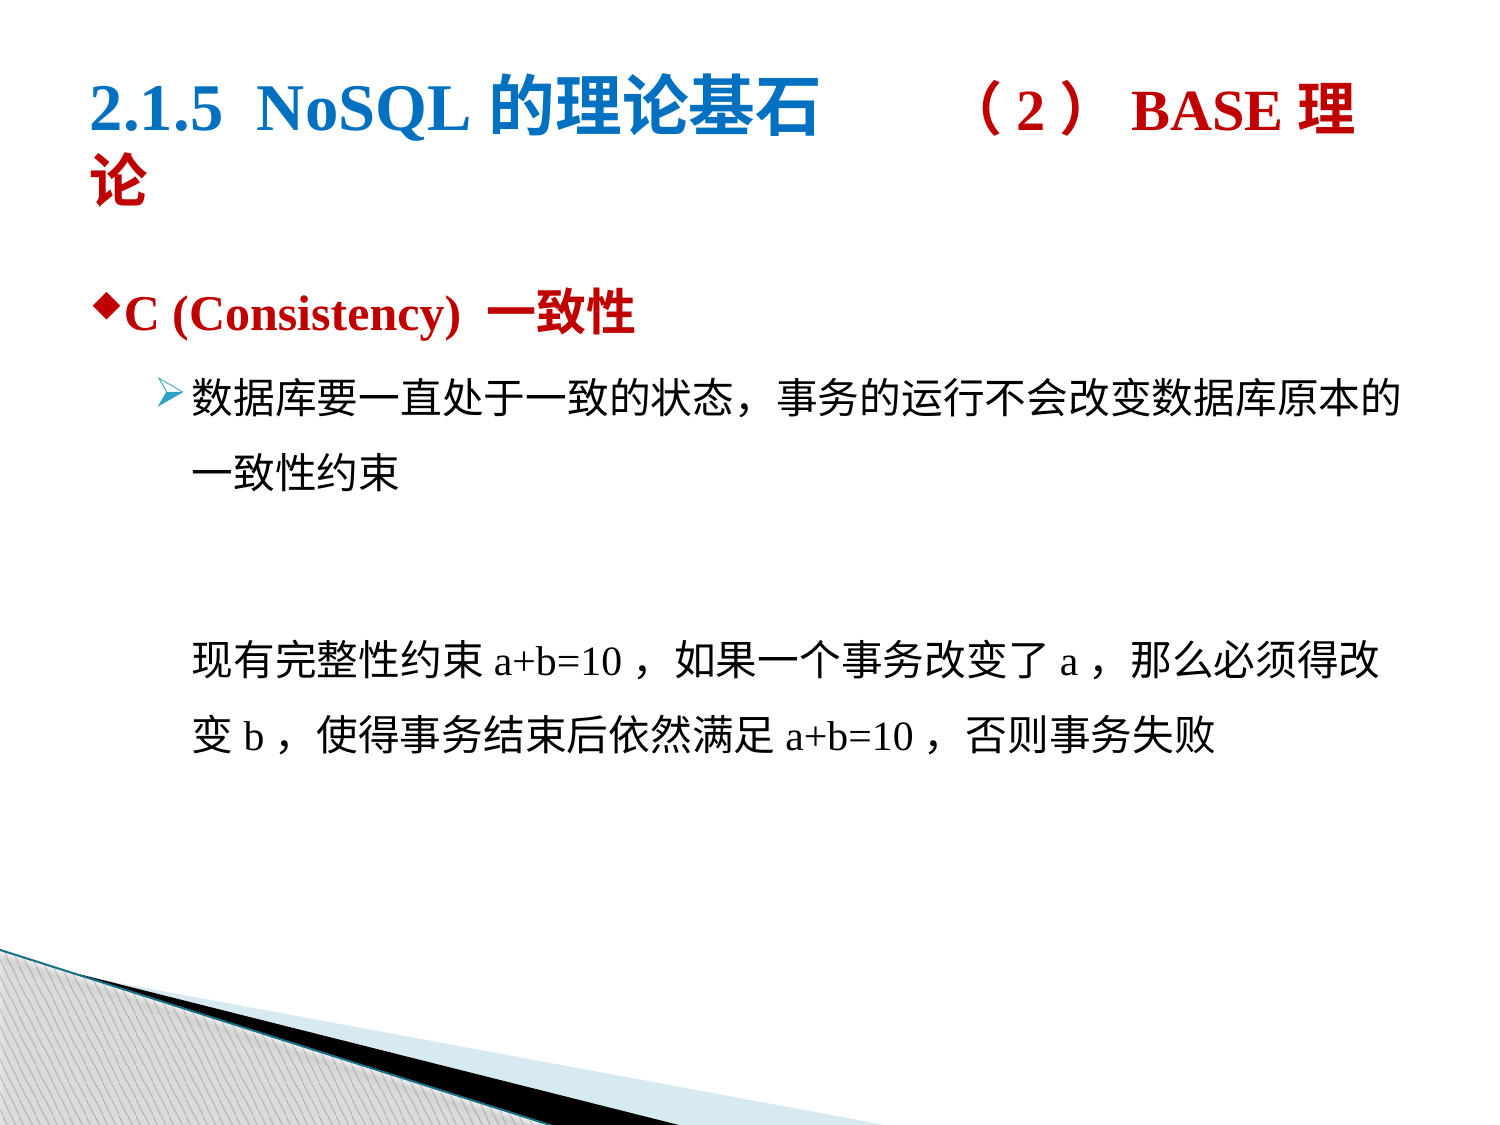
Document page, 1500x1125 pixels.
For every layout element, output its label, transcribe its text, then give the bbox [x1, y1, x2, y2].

title 2.1.5 NoSQL的理论基石 （2）BASE理论 [75, 45, 1400, 233]
list C (Consistency) 一致性 数据库要一直处于一致的状态，事务的运行不会改变数据库原本的一致性约束 现有完整性约束a+b=10，如果一个事务改变了a，那么必须得改变b，使得事务结束后依然满足a+b=10，否则事务失败 [75, 243, 1425, 986]
